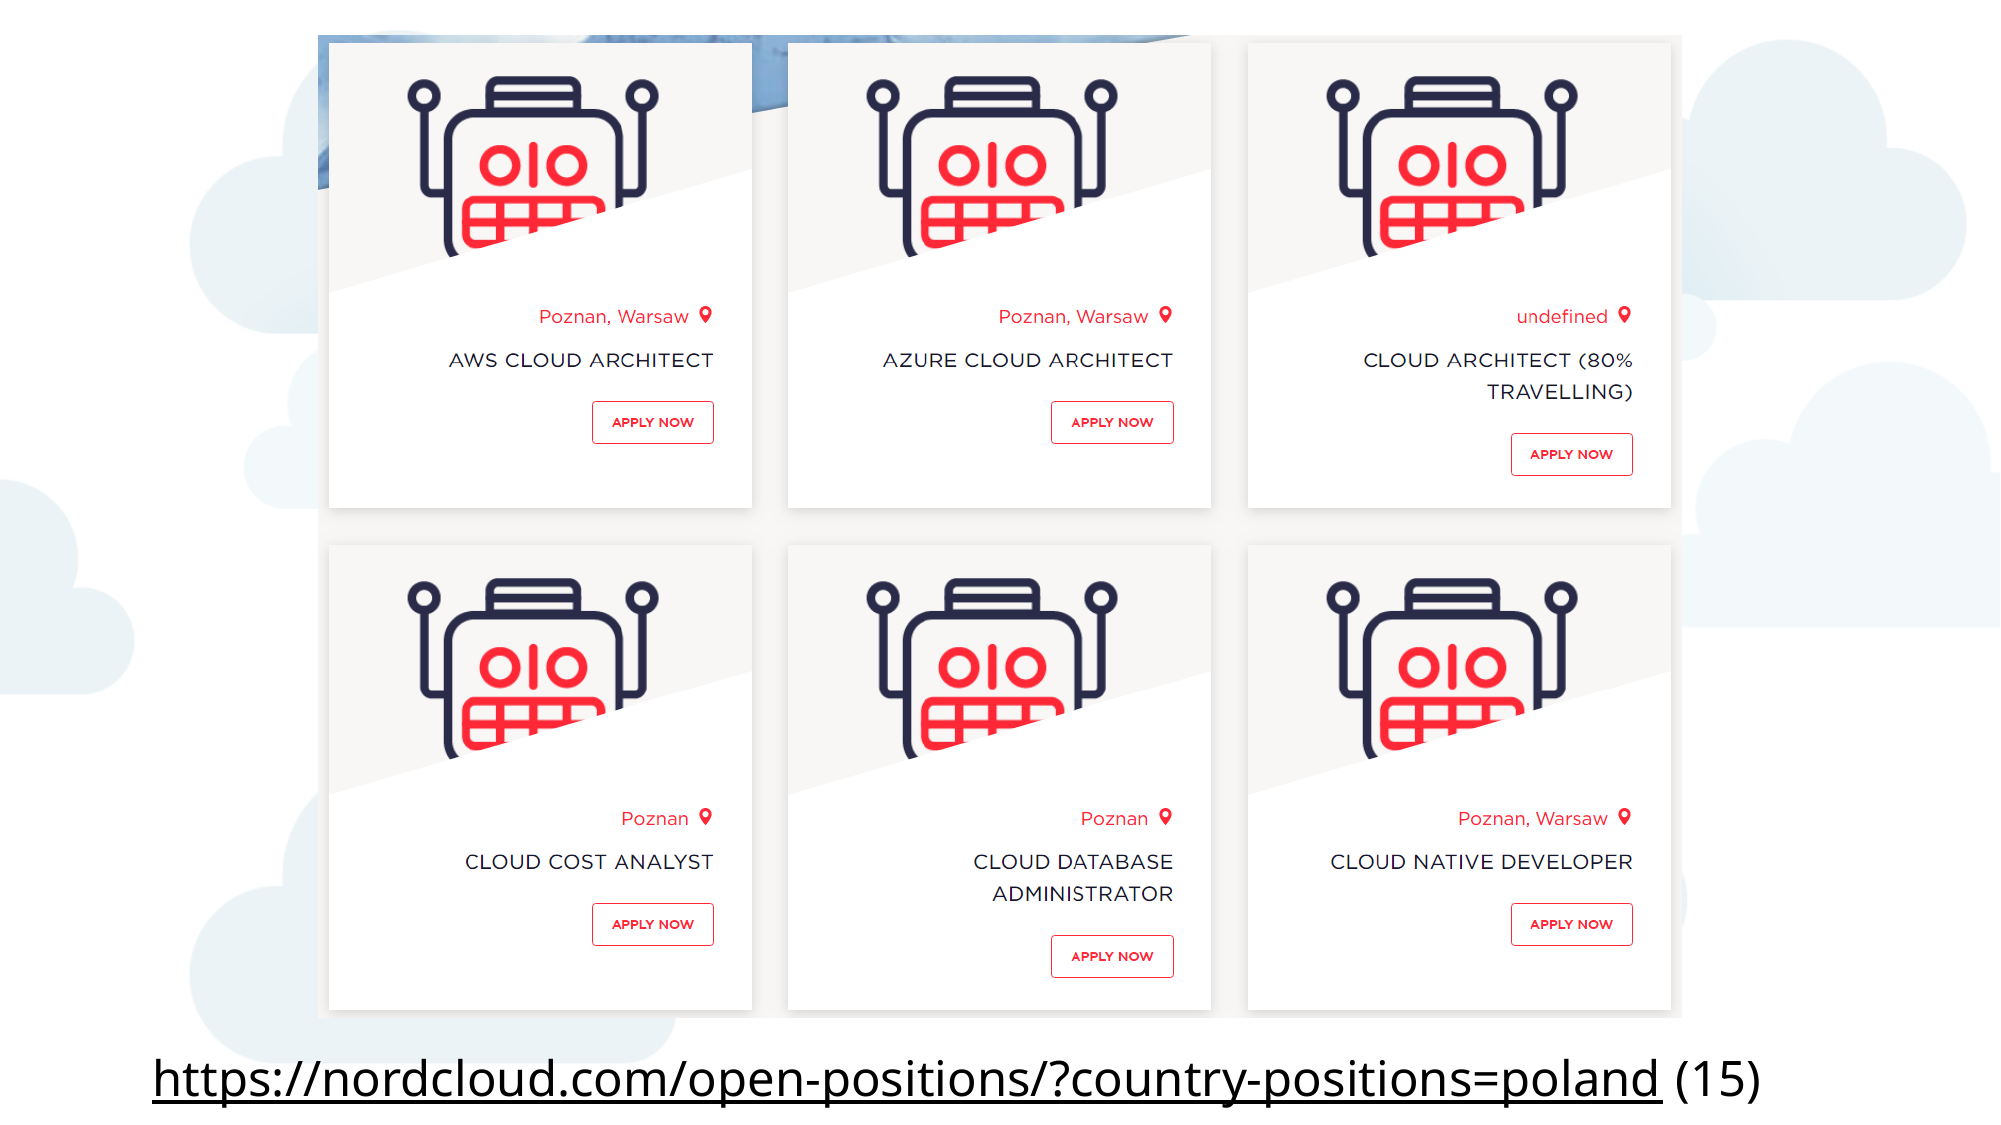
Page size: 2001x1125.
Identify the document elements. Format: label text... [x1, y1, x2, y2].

picture [0, 0, 2001, 1125]
list https://nordcloud.com/open-positions/?country-positions=poland (15) [137, 1041, 1863, 1125]
